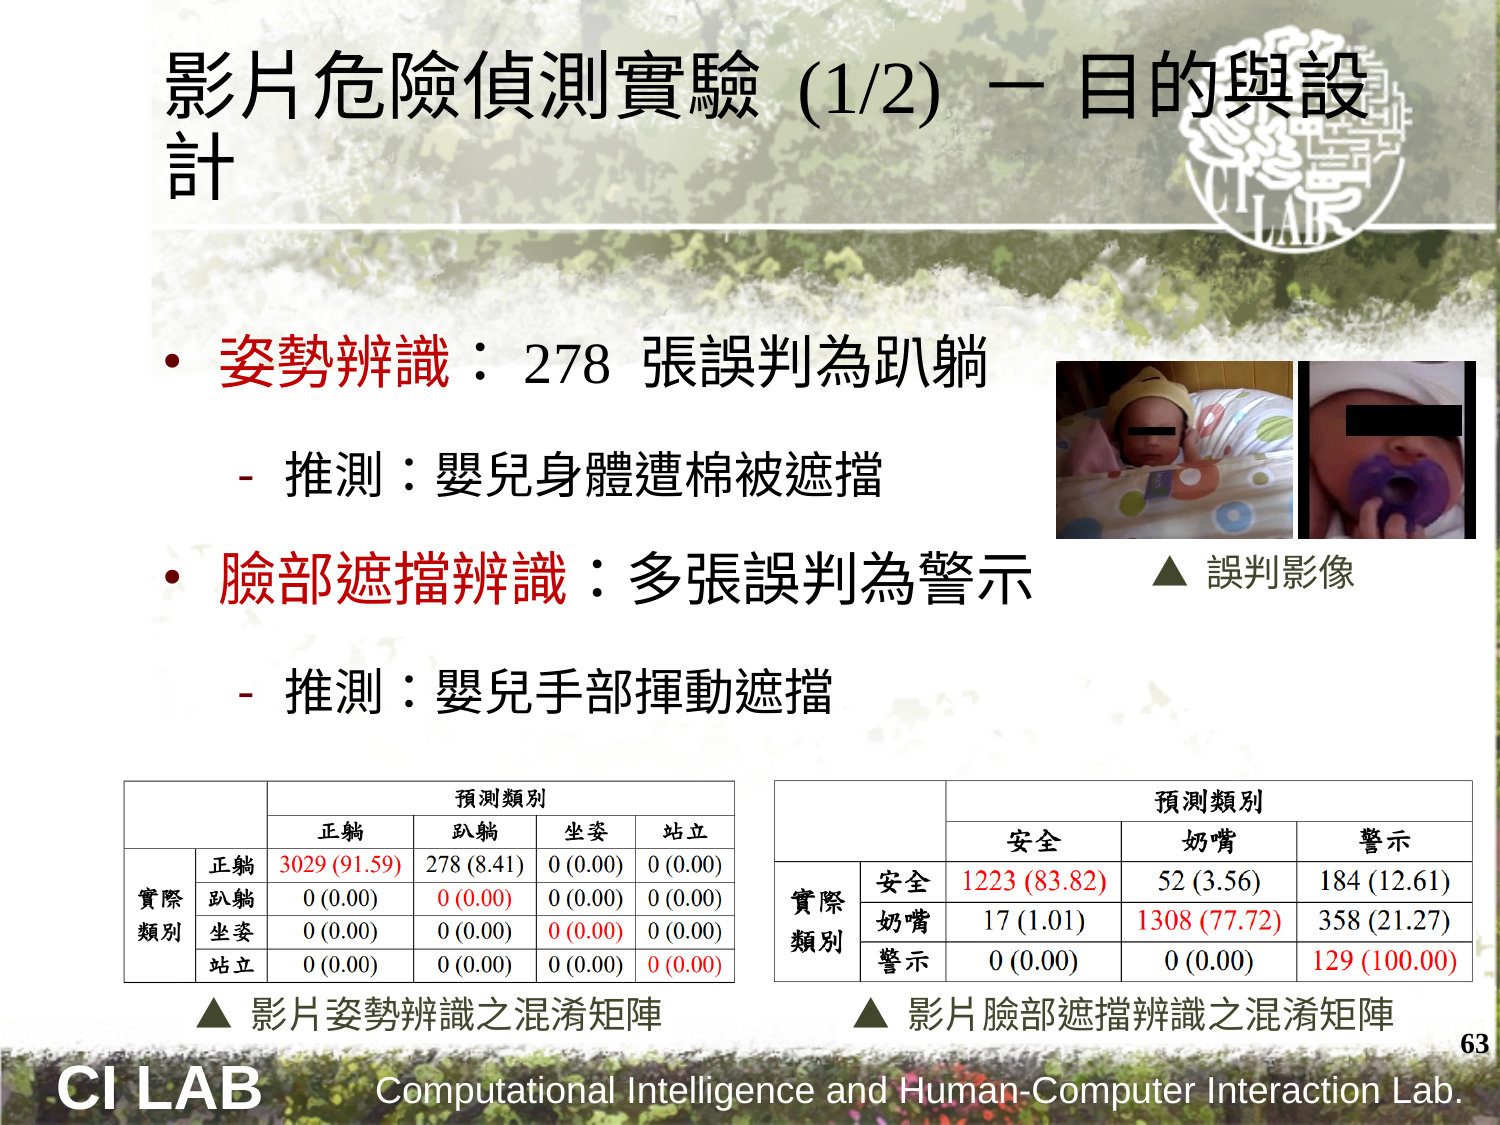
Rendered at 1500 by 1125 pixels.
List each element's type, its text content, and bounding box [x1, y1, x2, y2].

slide_number 63 [1426, 985, 1500, 1067]
text_box ▲ 影片臉部遮擋辨識之混淆矩陣 [837, 993, 1410, 1044]
text_box ▲ 誤判影像 [1136, 546, 1372, 601]
text_box ▲ 影片姿勢辨識之混淆矩陣 [180, 993, 678, 1044]
title 影片危險偵測實驗 (1/2) － 目的與設計 [147, 31, 1448, 219]
picture [0, 0, 1500, 1125]
text_box 姿勢辨識：278 張誤判為趴躺 推測：嬰兒身體遭棉被遮擋 臉部遮擋辨識：多張誤判為警示 推測：嬰兒手部揮動遮擋 [147, 304, 1410, 961]
